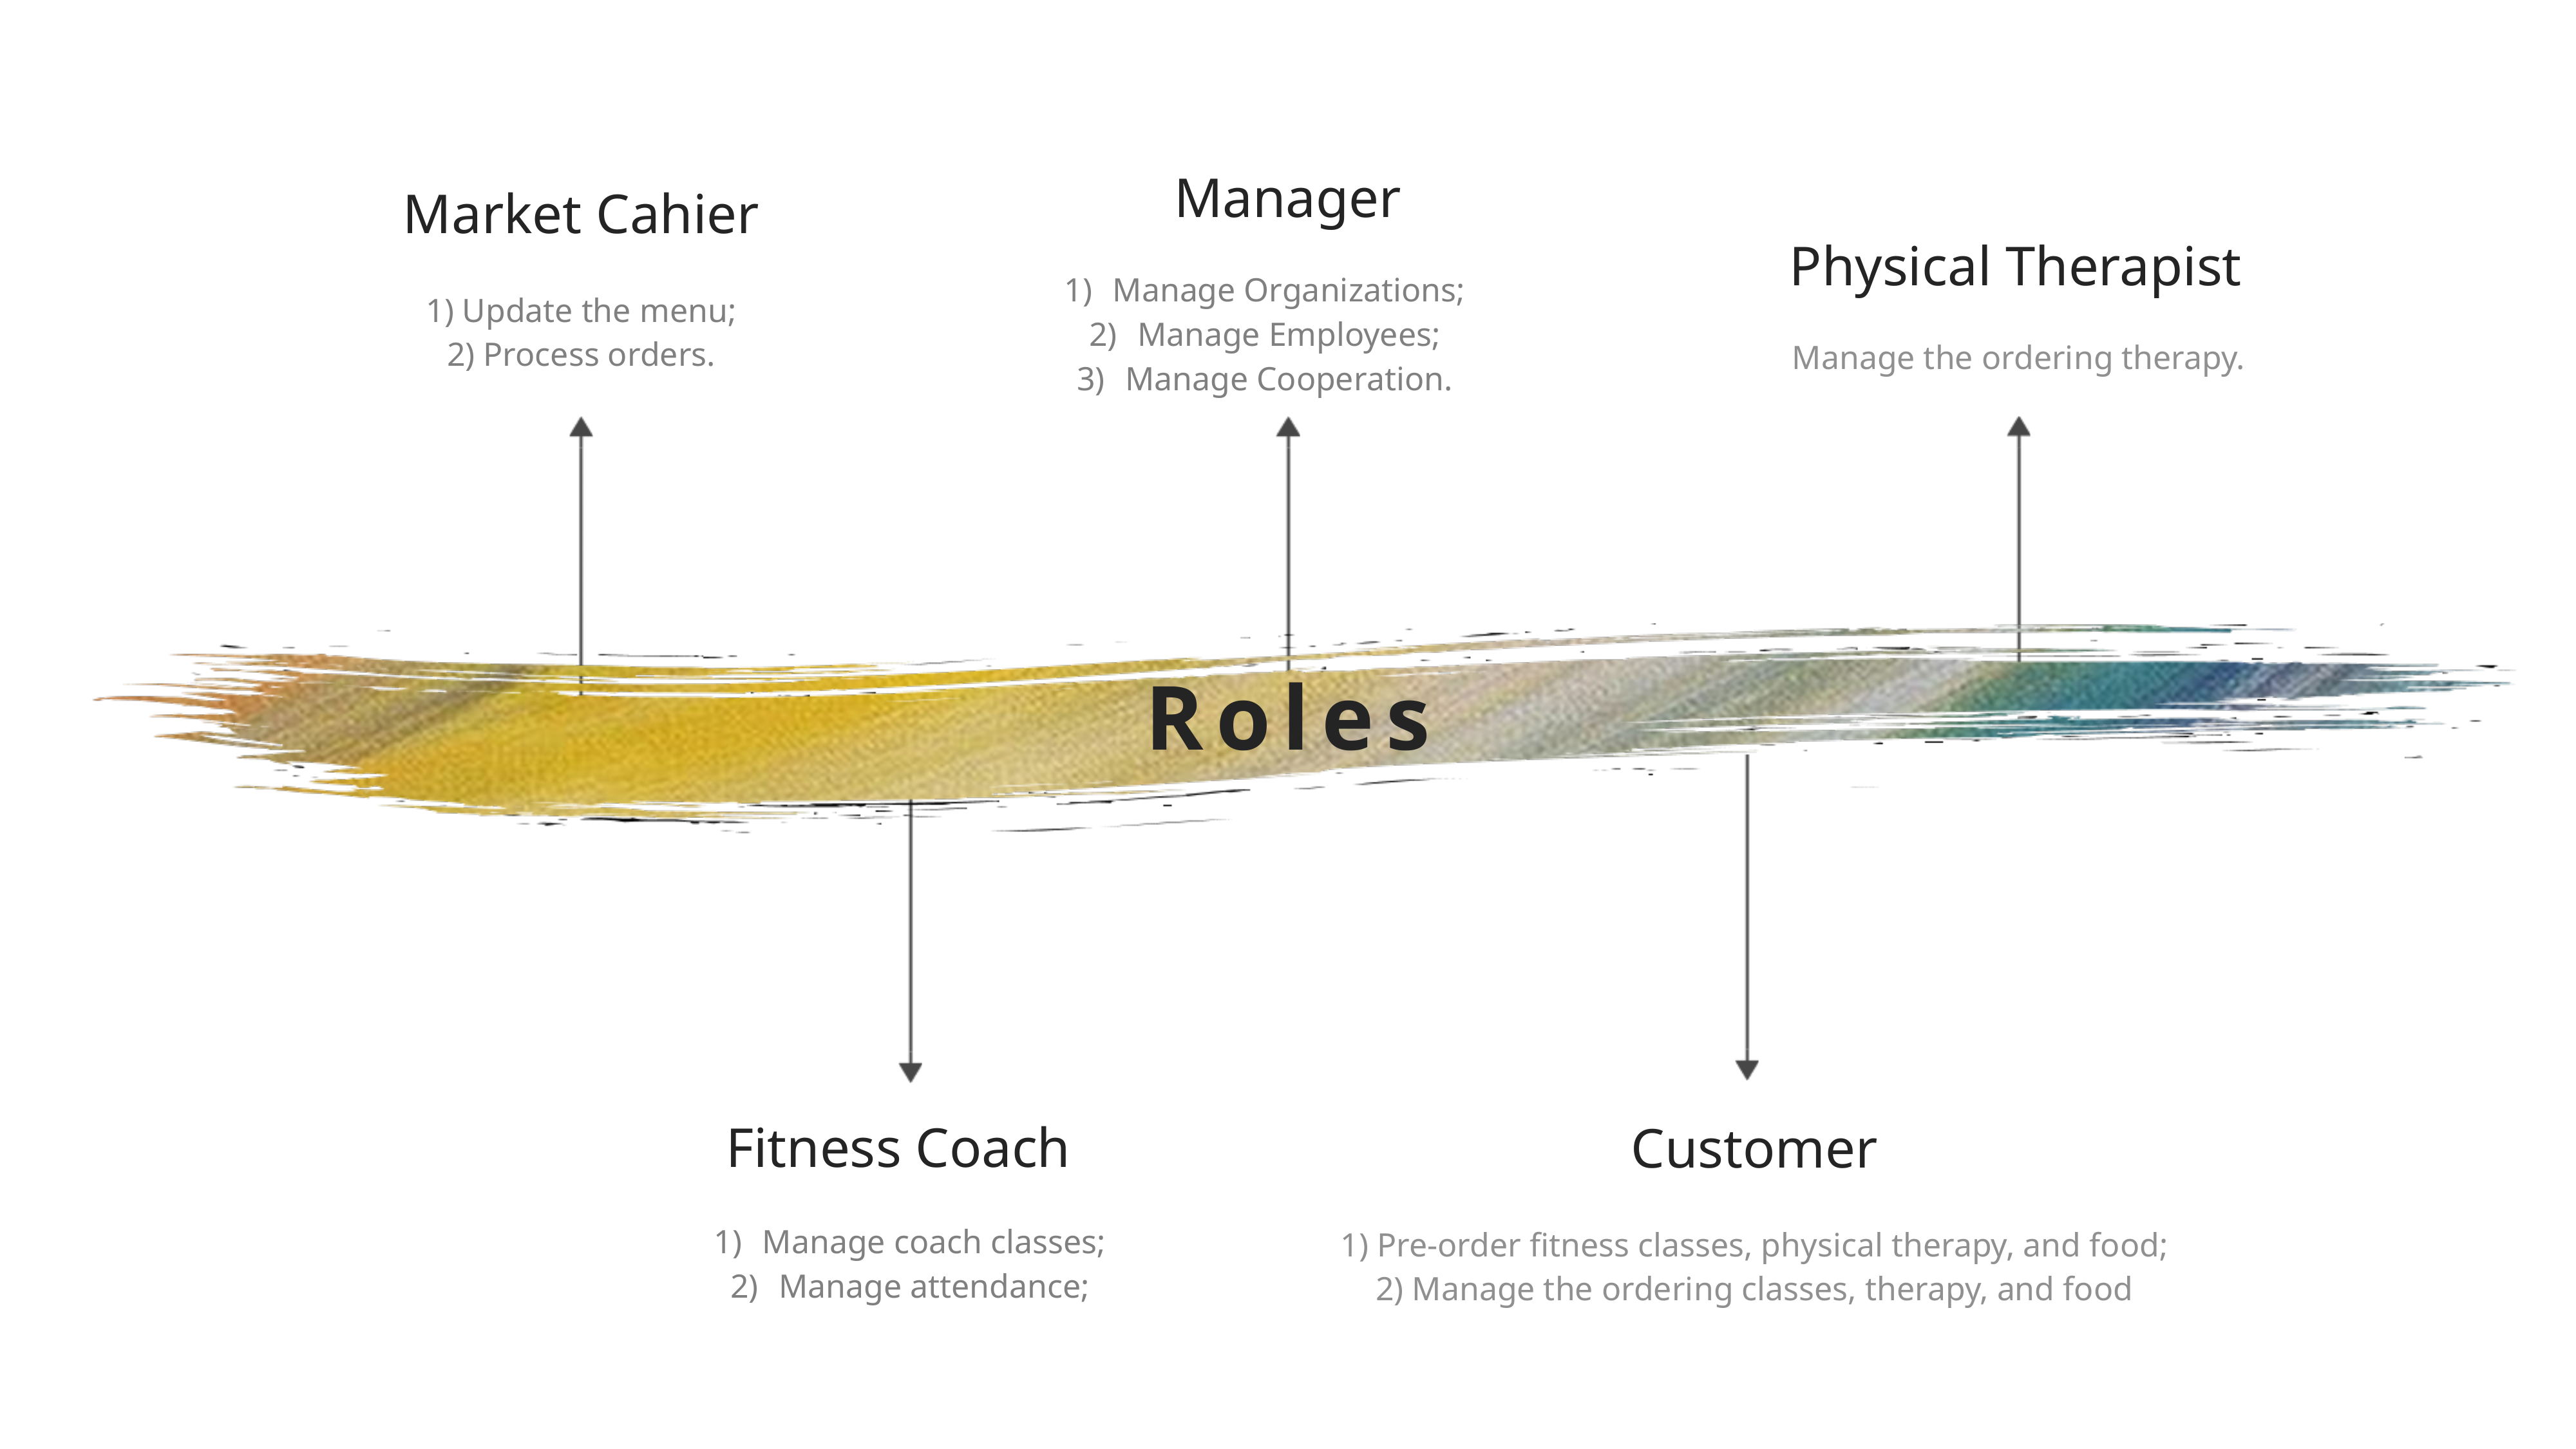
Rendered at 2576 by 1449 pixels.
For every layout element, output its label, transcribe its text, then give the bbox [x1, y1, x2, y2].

picture [92, 417, 2576, 1083]
title 1) Update the menu; 2) Process orders. [339, 284, 823, 417]
text_box Manage Organizations; Manage Employees; Manage Cooperation. [1023, 264, 1507, 397]
title Customer [1583, 1120, 1926, 1179]
title Physical Therapist [1752, 237, 2280, 317]
text_box Manage the ordering therapy. [1738, 331, 2300, 398]
text_box Manager [1116, 169, 1459, 229]
title Market Cahier [387, 185, 776, 252]
text_box Manage coach classes; Manage attendance; [668, 1216, 1151, 1349]
title Fitness Coach [721, 1118, 1076, 1183]
title 1) Pre-order fitness classes, physical therapy, and food; 2) Manage the ordering classes, therapy, and food [1330, 1218, 2179, 1324]
